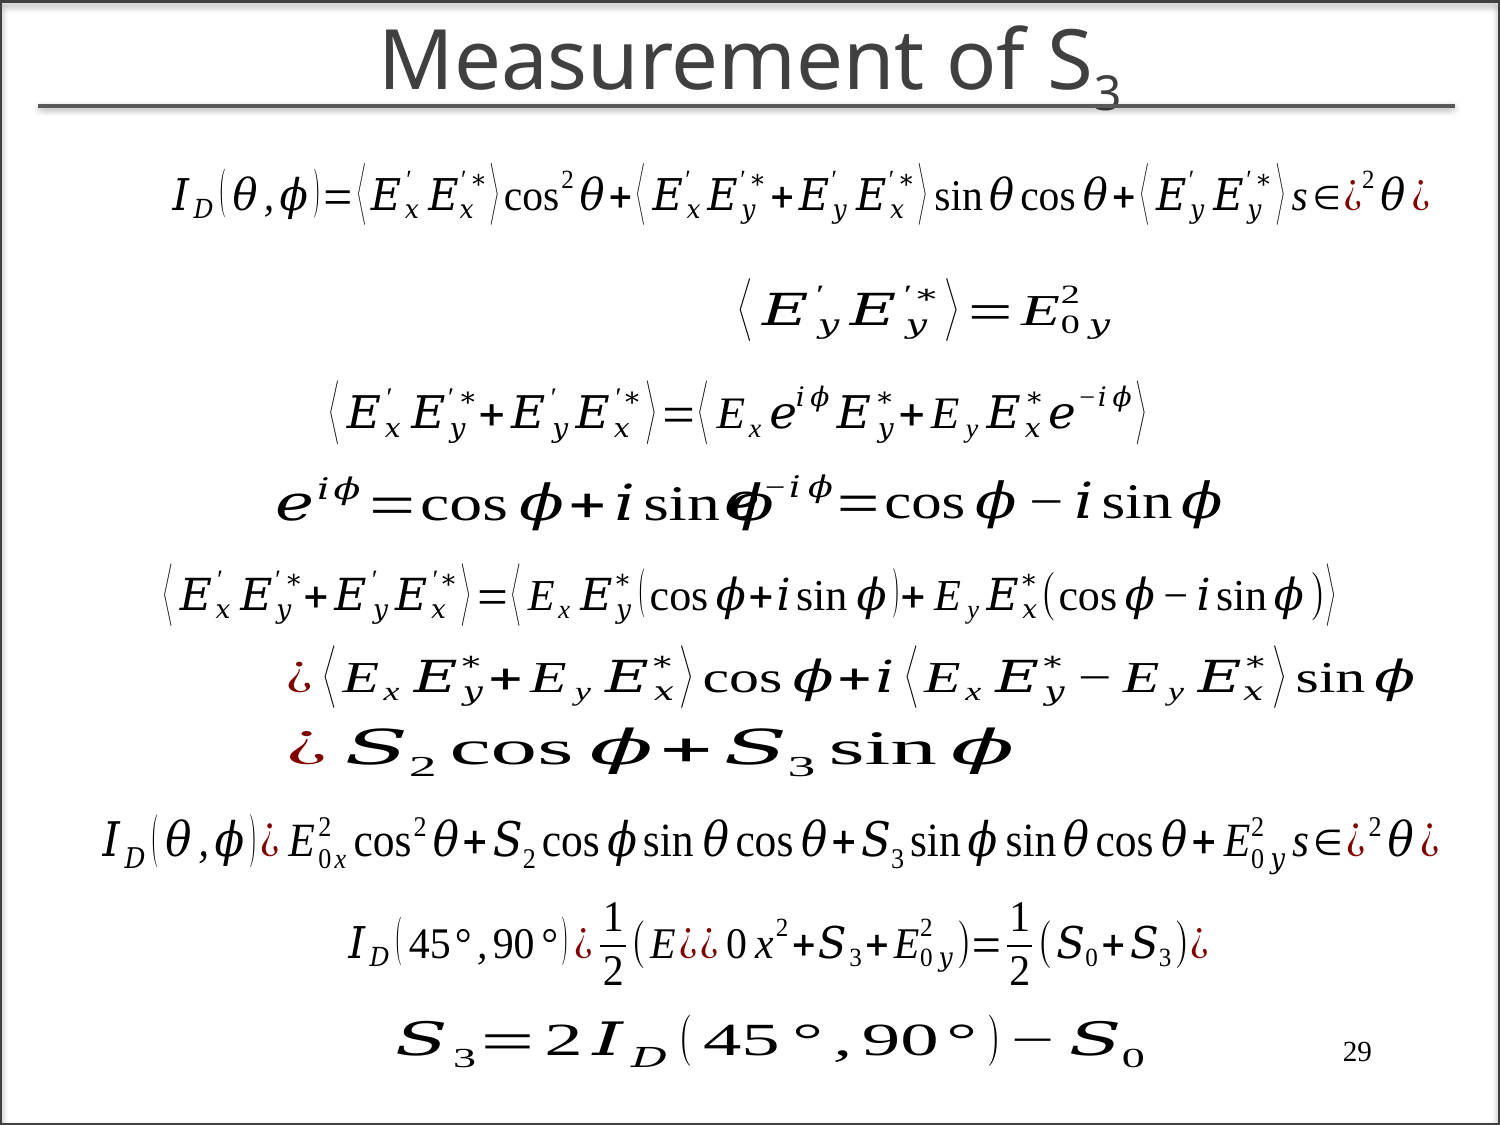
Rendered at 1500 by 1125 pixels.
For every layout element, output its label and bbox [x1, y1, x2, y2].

text_box [0, 0, 1500, 1125]
